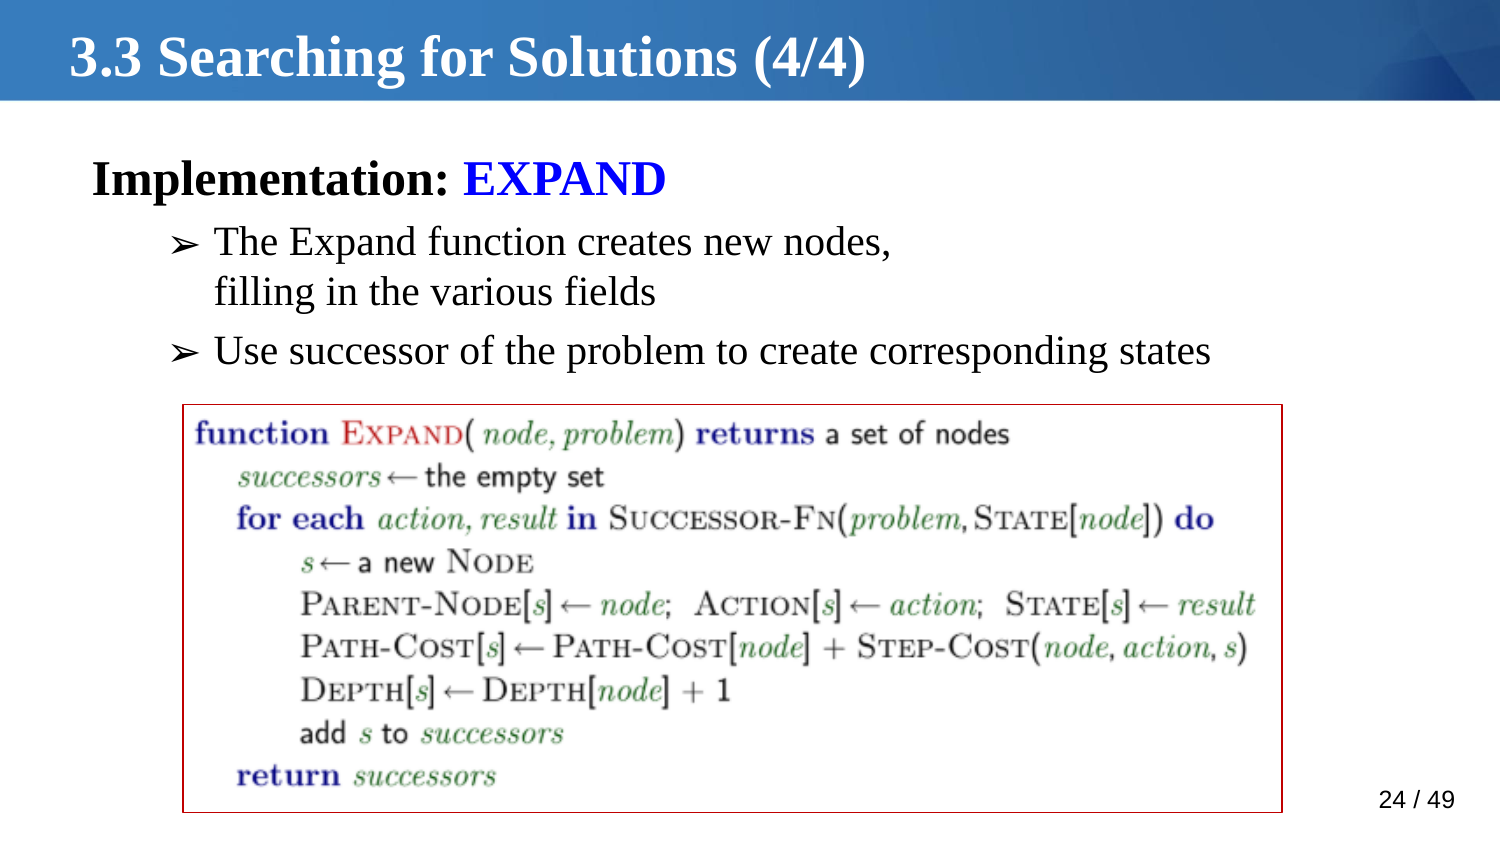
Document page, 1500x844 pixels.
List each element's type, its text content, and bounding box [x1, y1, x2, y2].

title 3.3 Searching for Solutions (4/4) [55, 10, 1378, 95]
picture [183, 405, 1282, 812]
list Implementation: EXPAND The Expand function creates new nodes, filling in the various fields Use successor of the problem to create corresponding states [76, 138, 1447, 387]
picture [0, 0, 1500, 103]
